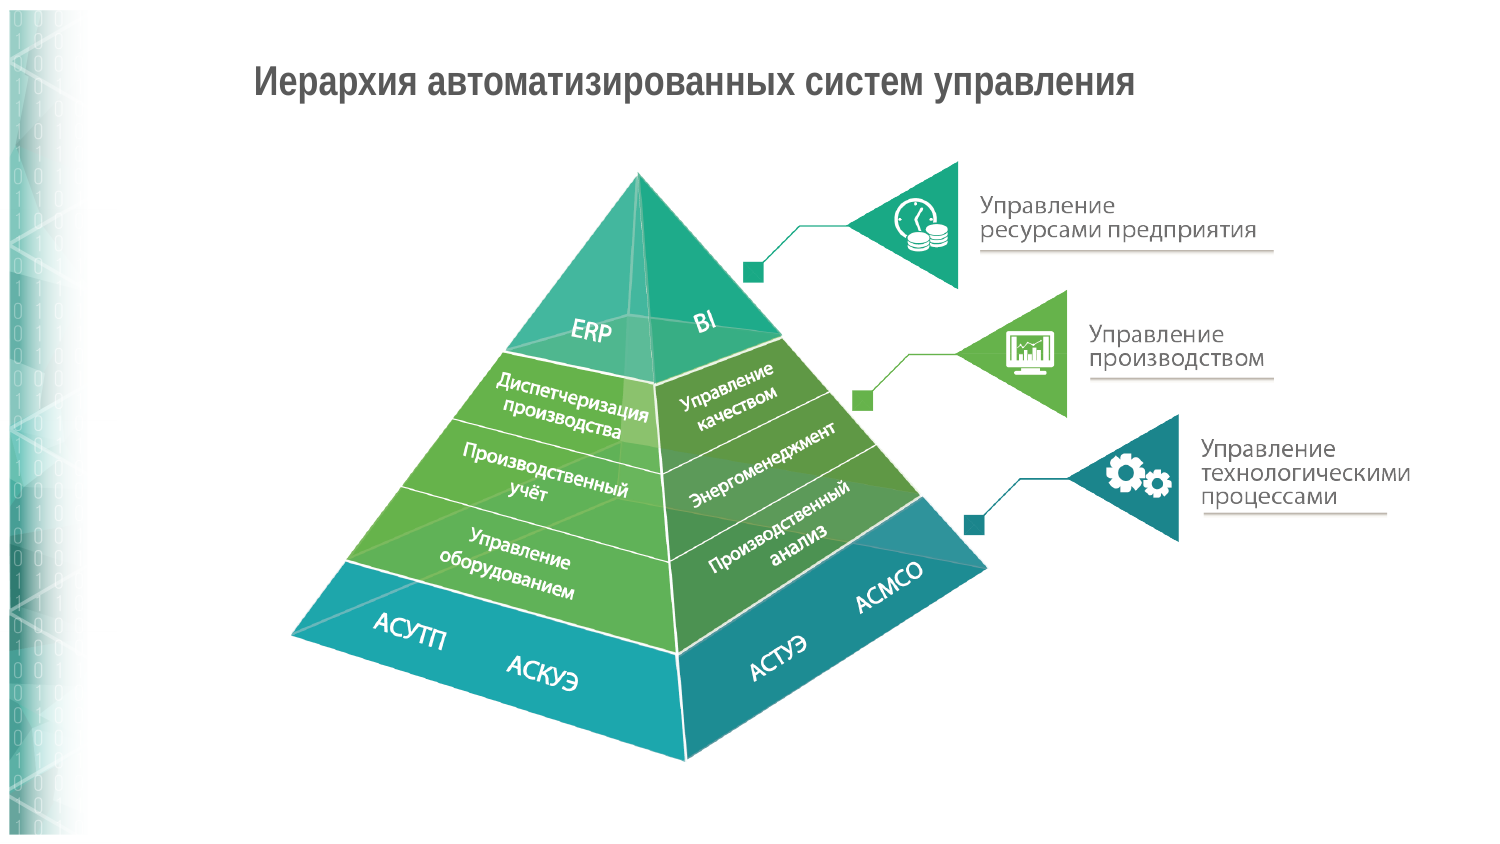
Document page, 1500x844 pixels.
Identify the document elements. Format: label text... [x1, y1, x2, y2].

picture [0, 0, 1500, 843]
title Иерархия автоматизированных систем управления [253, 43, 1152, 113]
